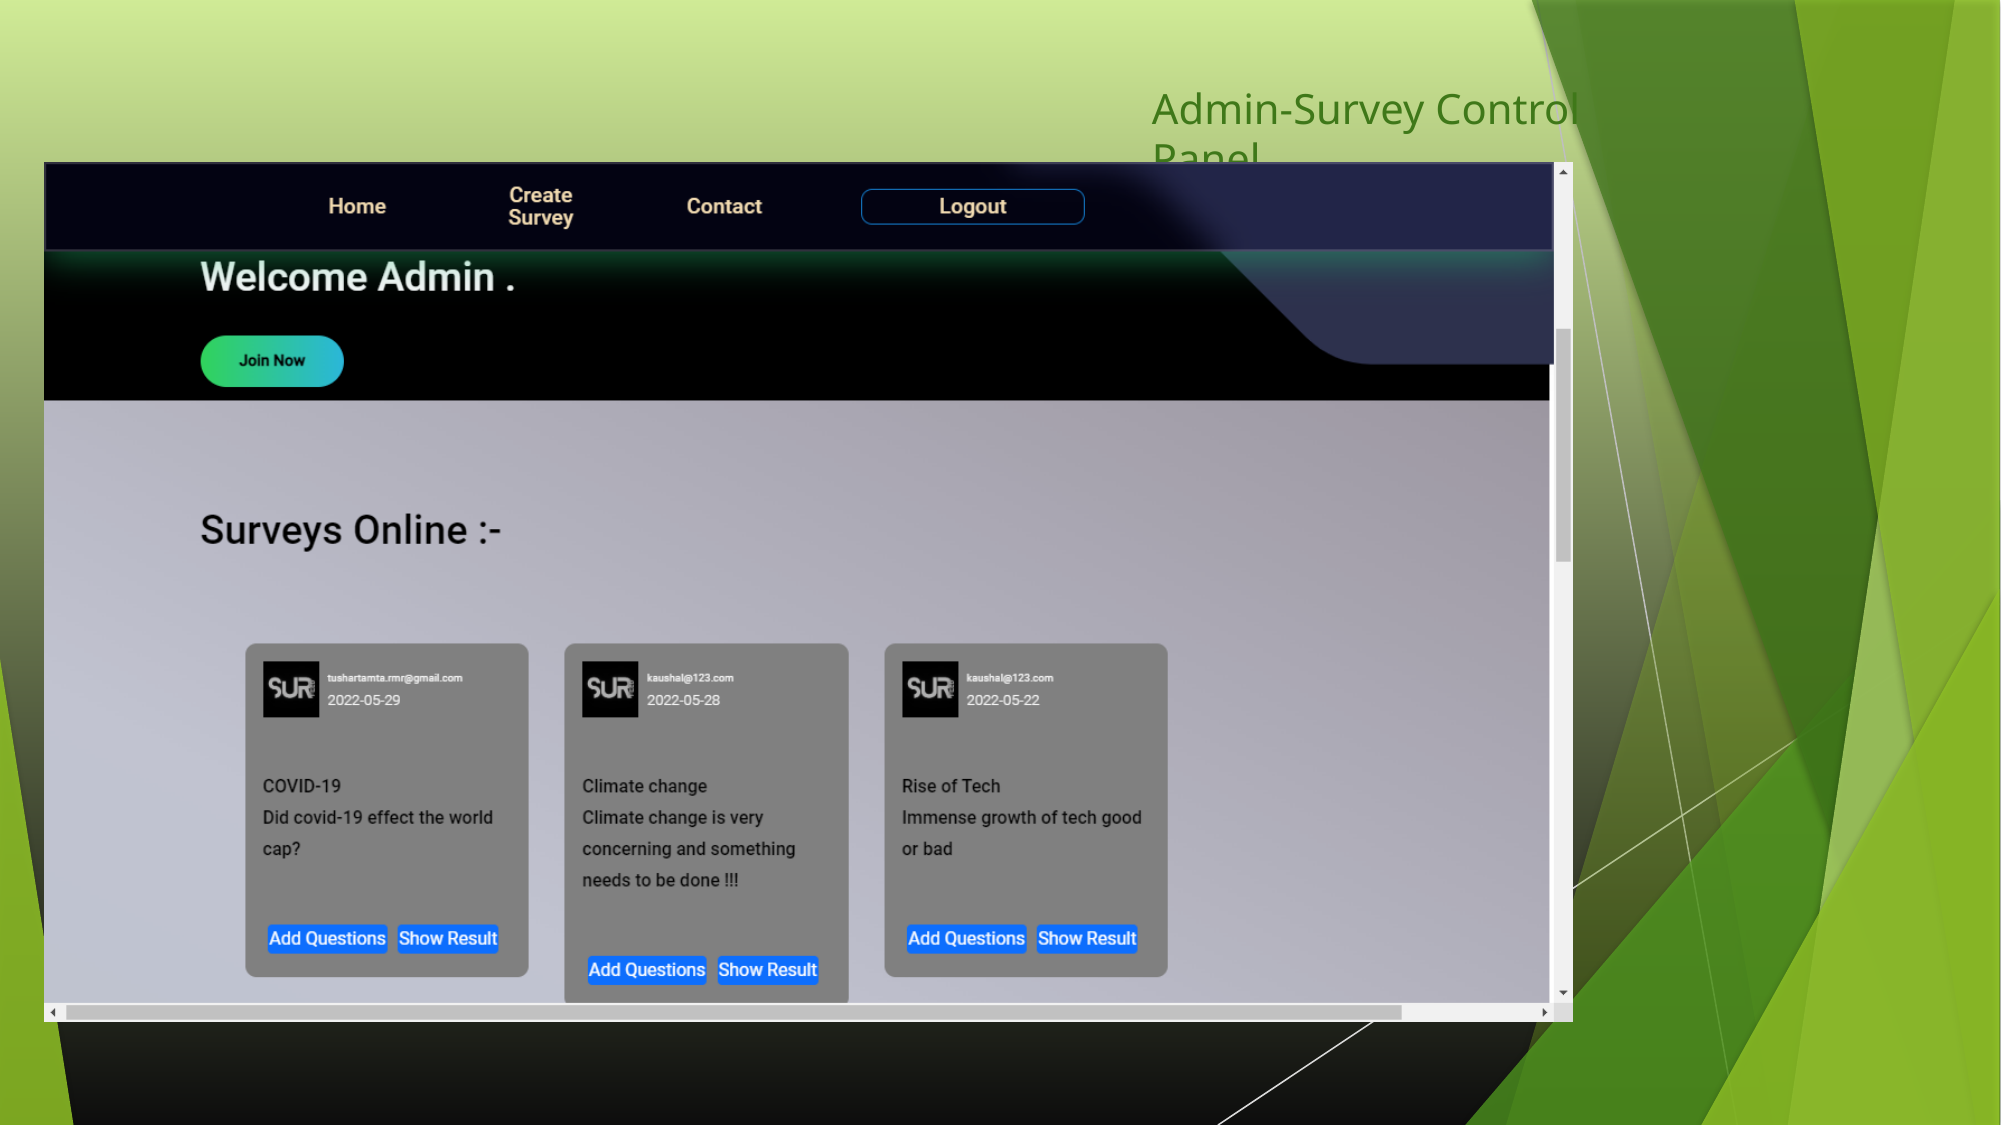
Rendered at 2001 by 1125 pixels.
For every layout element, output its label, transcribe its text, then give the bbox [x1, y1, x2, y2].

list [43, 162, 1573, 1023]
text_box Admin-Survey Control Panel [1137, 75, 1604, 191]
